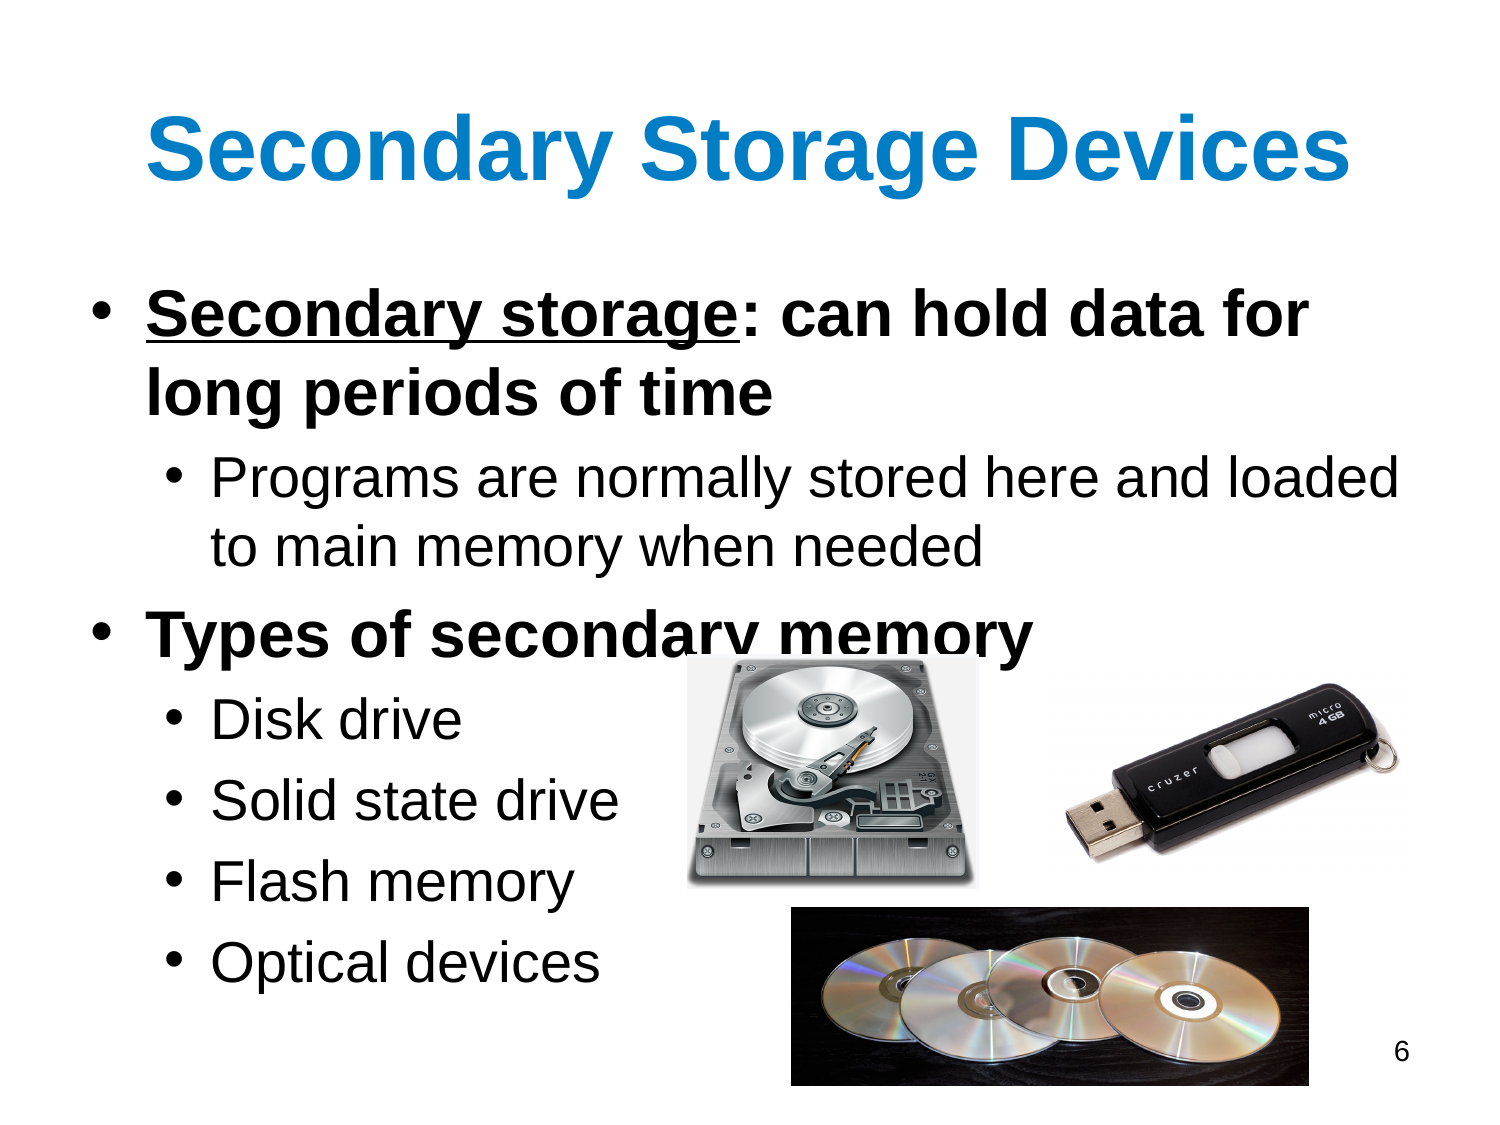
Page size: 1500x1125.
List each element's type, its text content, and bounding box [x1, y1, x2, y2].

list Secondary storage: can hold data for long periods of time Programs are normally stored here and loaded to main memory when needed Types of secondary memory Disk drive Solid state drive Flash memory Optical devices [75, 262, 1425, 1005]
picture [1049, 667, 1405, 876]
slide_number 6 [1074, 1024, 1426, 1103]
picture [687, 654, 979, 889]
title Secondary Storage Devices [75, 50, 1425, 238]
picture [790, 907, 1309, 1086]
